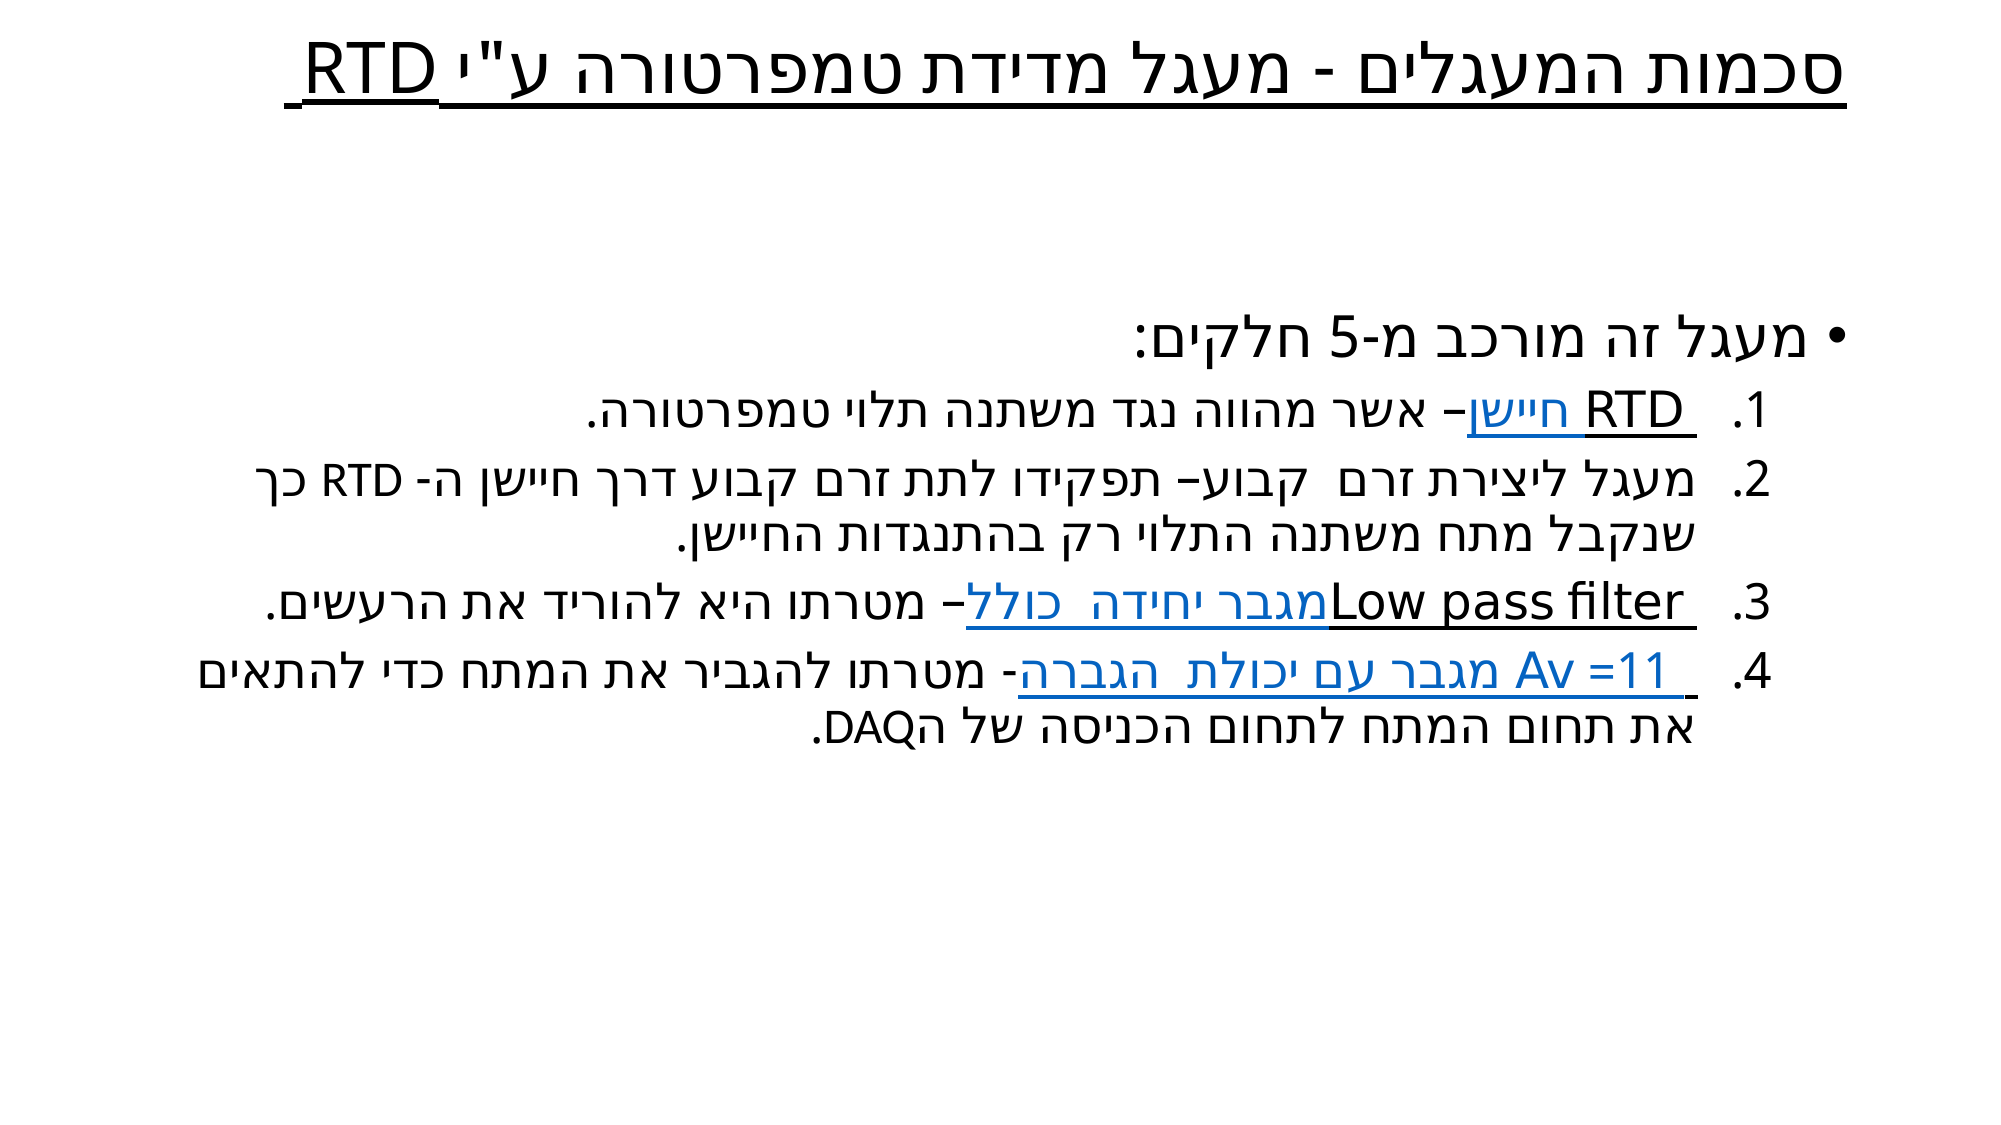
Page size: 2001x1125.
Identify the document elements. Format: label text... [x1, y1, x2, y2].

title סכמות המעגלים - מעגל מדידת טמפרטורה ע"י RTD [137, 2, 1863, 139]
list מעגל זה מורכב מ-5 חלקים: חיישן RTD – אשר מהווה נגד משתנה תלוי טמפרטורה. מעגל ליצירת זרם קבוע – תפקידו לתת זרם קבוע דרך חיישן ה- RTD כך שנקבל מתח משתנה התלוי רק בהתנגדות החיישן. מגבר יחידה כולל Low pass filter – מטרתו היא להוריד את הרעשים. מגבר עם יכולת הגברה Av =11 - מטרתו להגביר את המתח כדי להתאים את תחום המתח לתחום הכניסה של הDAQ. [137, 299, 1863, 1014]
